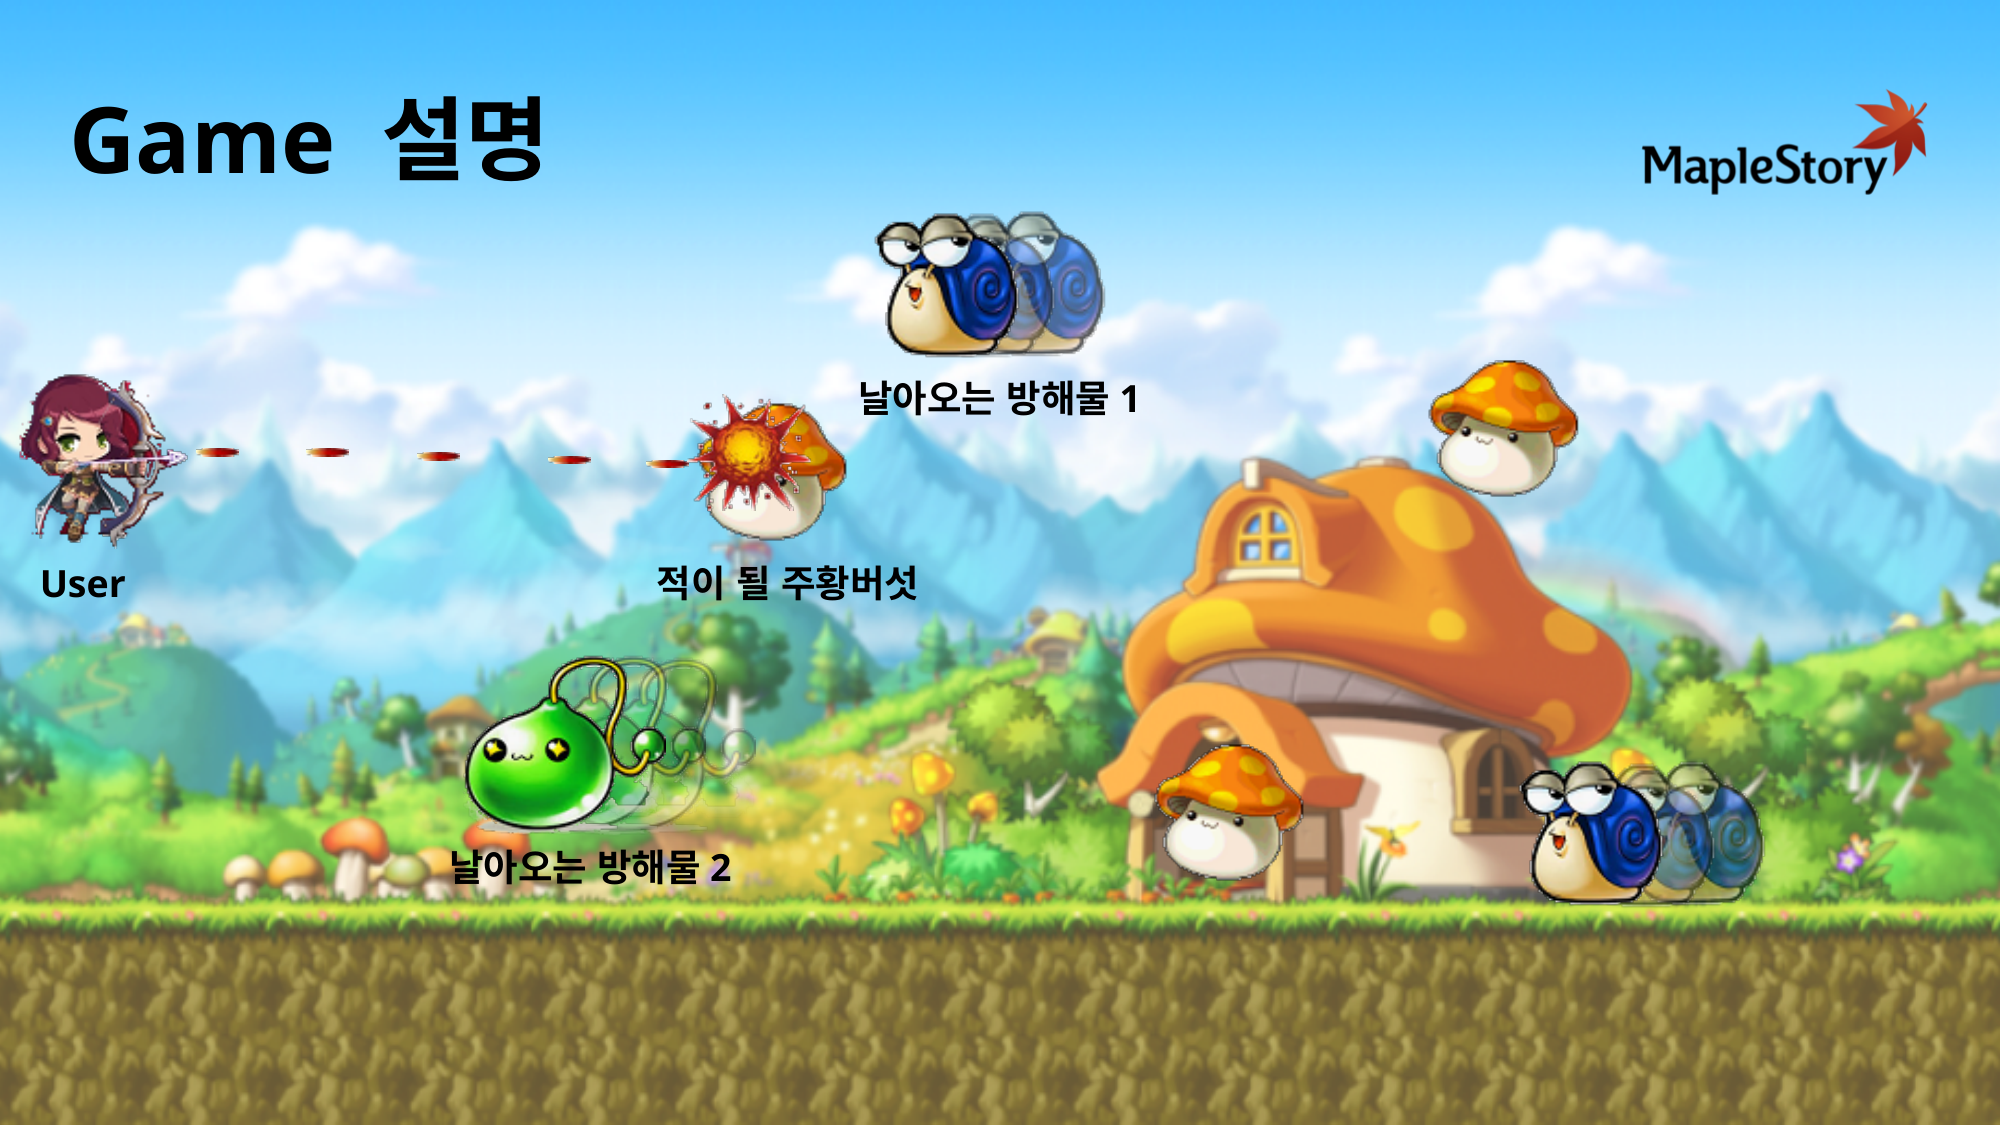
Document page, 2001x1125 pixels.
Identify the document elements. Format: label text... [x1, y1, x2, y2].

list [861, 204, 1034, 372]
picture [1619, 45, 1940, 253]
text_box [425, 651, 756, 897]
picture [1382, 320, 1630, 505]
picture [13, 361, 194, 549]
picture [1505, 752, 1780, 922]
picture [1108, 704, 1355, 889]
picture [947, 202, 1120, 372]
title Game 설명 [54, 35, 1780, 253]
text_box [196, 363, 950, 613]
text_box User [25, 552, 141, 612]
text_box 날아오는 방해물1 [950, 367, 1157, 428]
